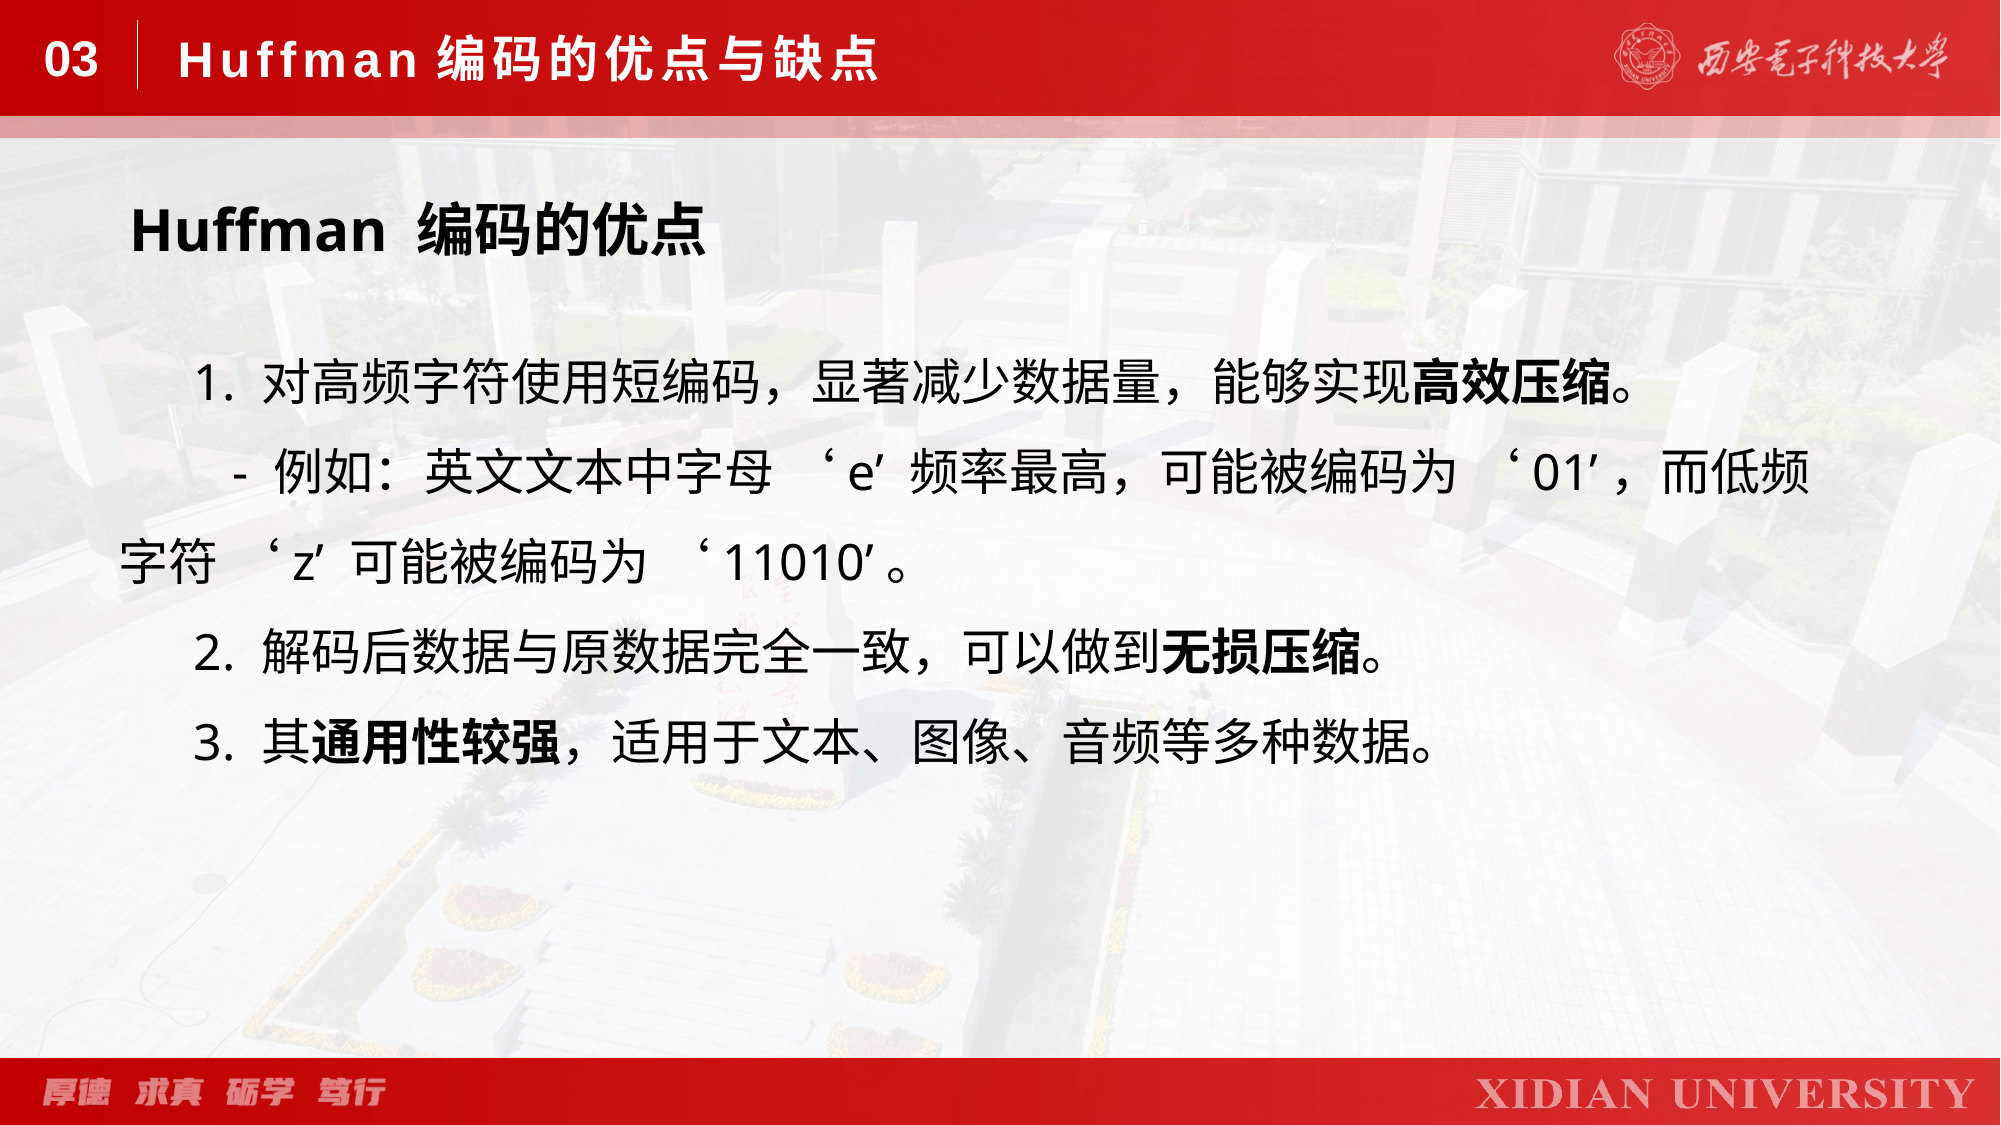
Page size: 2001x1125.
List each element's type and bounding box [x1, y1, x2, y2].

text_box [21, 22, 1975, 1125]
text_box [0, 0, 2000, 1125]
